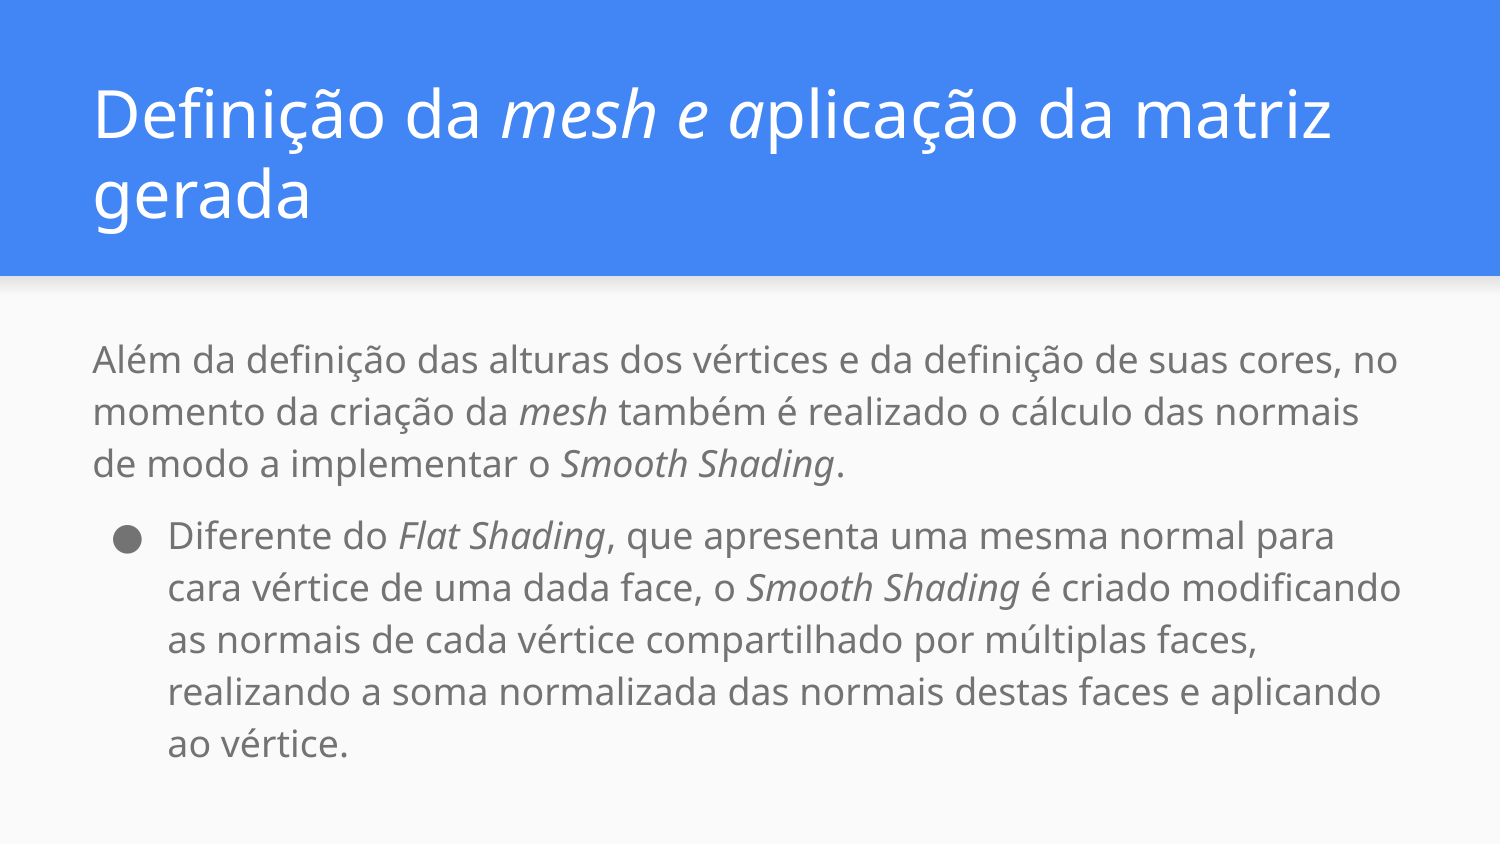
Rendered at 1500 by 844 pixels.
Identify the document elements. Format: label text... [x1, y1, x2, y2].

title Definição da mesh e aplicação da matriz gerada [77, 35, 1427, 248]
list Além da definição das alturas dos vértices e da definição de suas cores, no momento da criação da mesh também é realizado o cálculo das normais de modo a implementar o Smooth Shading. Diferente do Flat Shading, que apresenta uma mesma normal para cara vértice de uma dada face, o Smooth Shading é criado modificando as normais de cada vértice compartilhado por múltiplas faces, realizando a soma normalizada das normais destas faces e aplicando ao vértice. [77, 314, 1427, 796]
